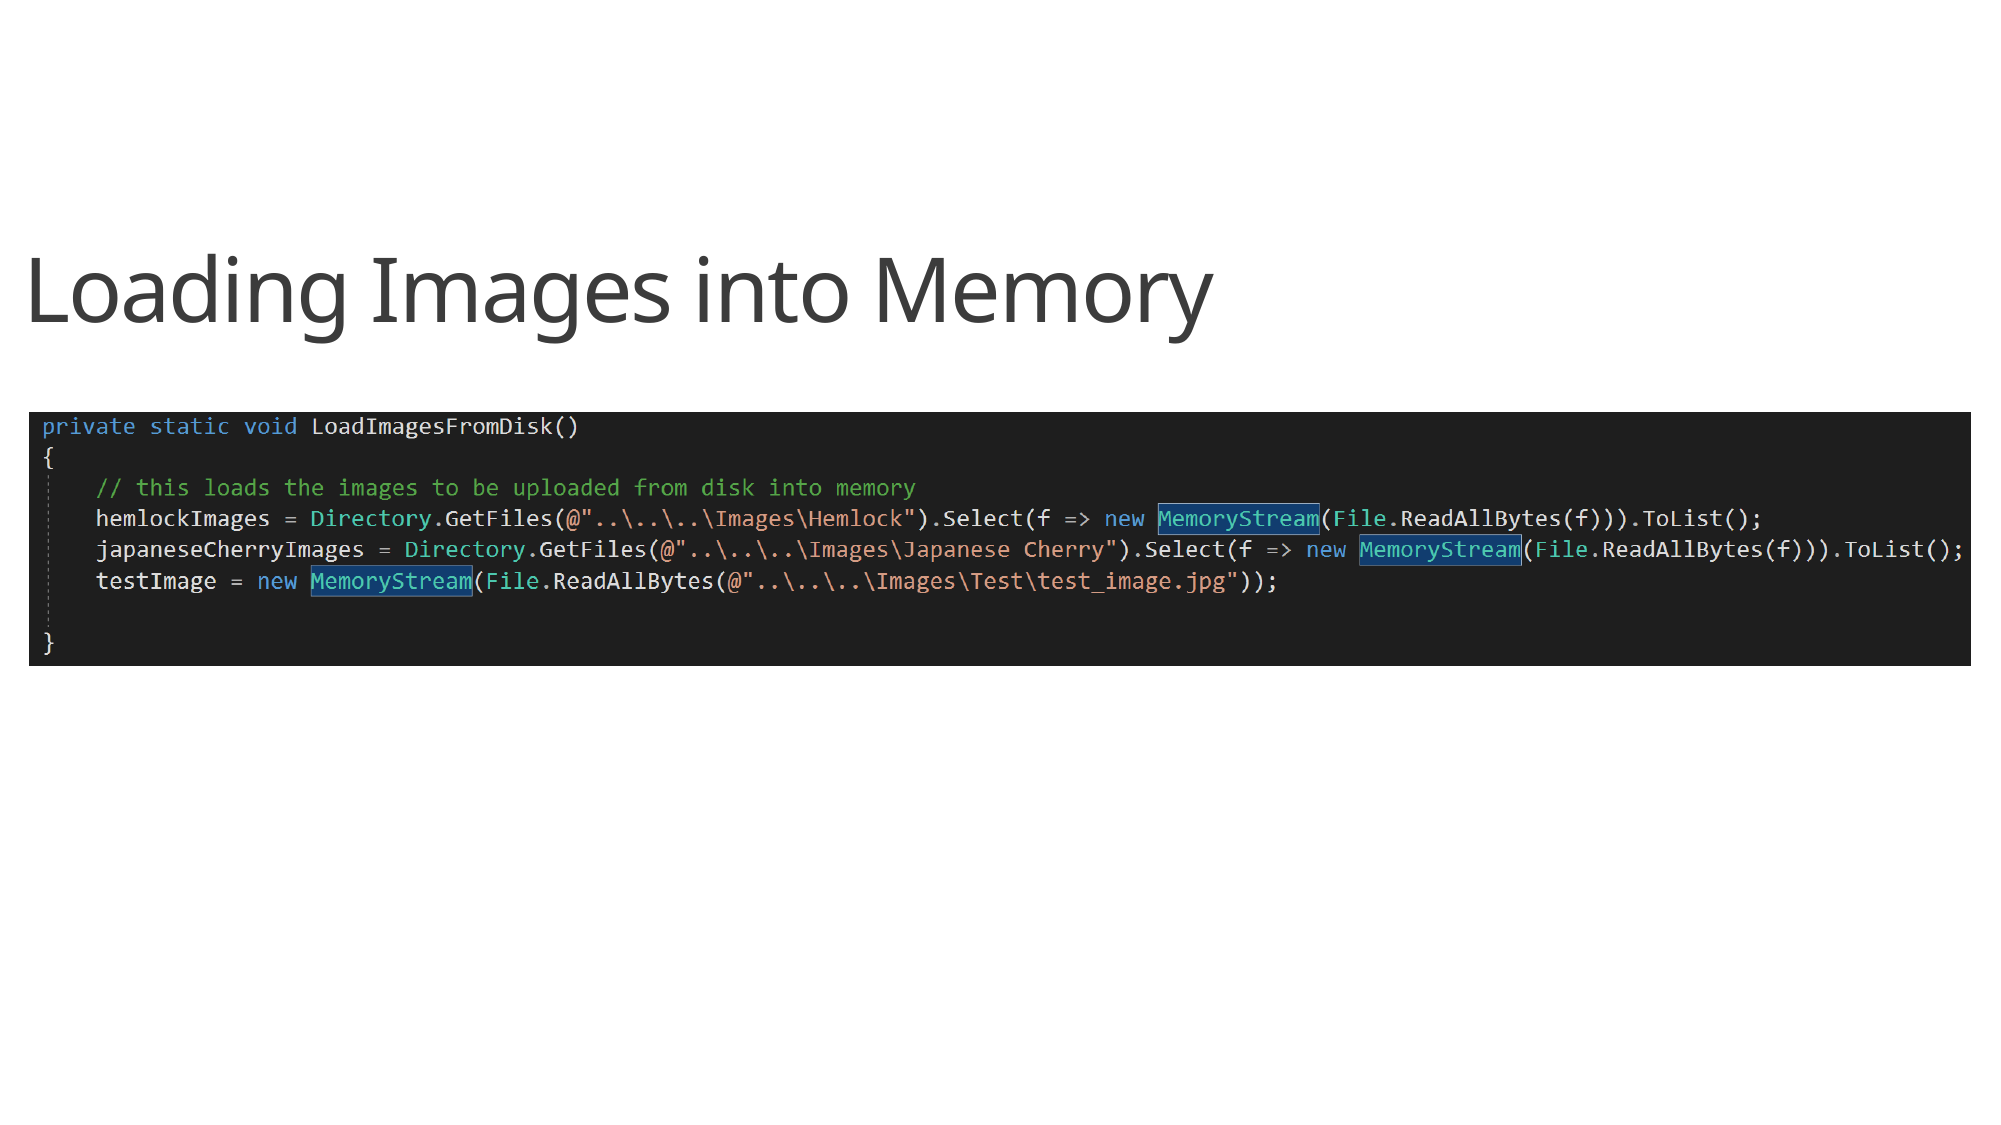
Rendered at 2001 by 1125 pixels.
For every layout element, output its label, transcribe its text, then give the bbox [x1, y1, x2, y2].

title Loading Images into Memory [0, 230, 1347, 366]
picture [28, 412, 1972, 666]
